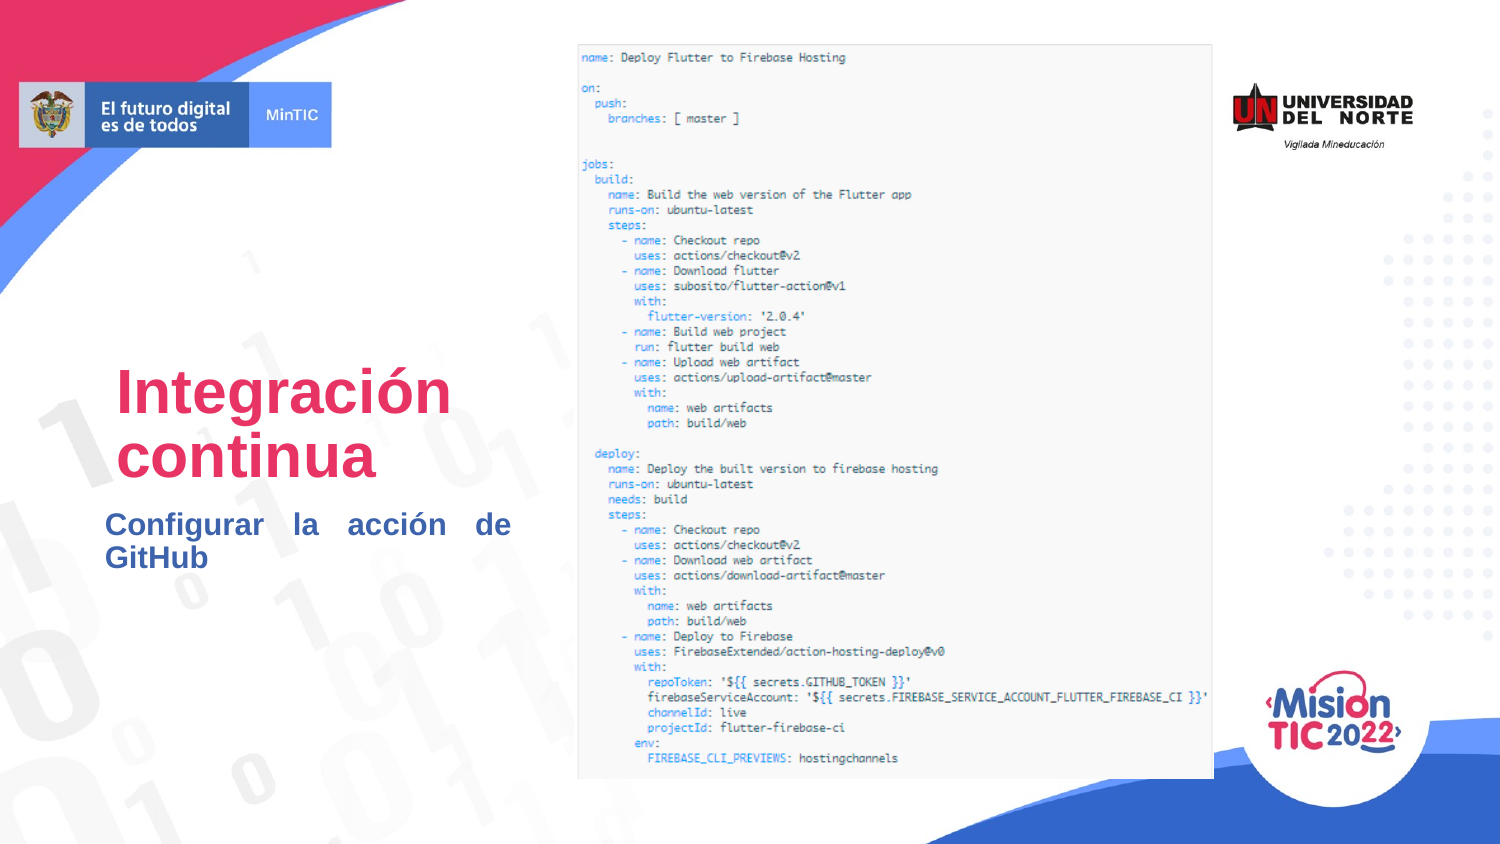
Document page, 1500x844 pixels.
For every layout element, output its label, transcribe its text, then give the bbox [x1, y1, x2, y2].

text_box Integración continua [104, 307, 566, 496]
text_box Configurar la acción de GitHub [104, 502, 513, 692]
picture [0, 0, 1500, 844]
